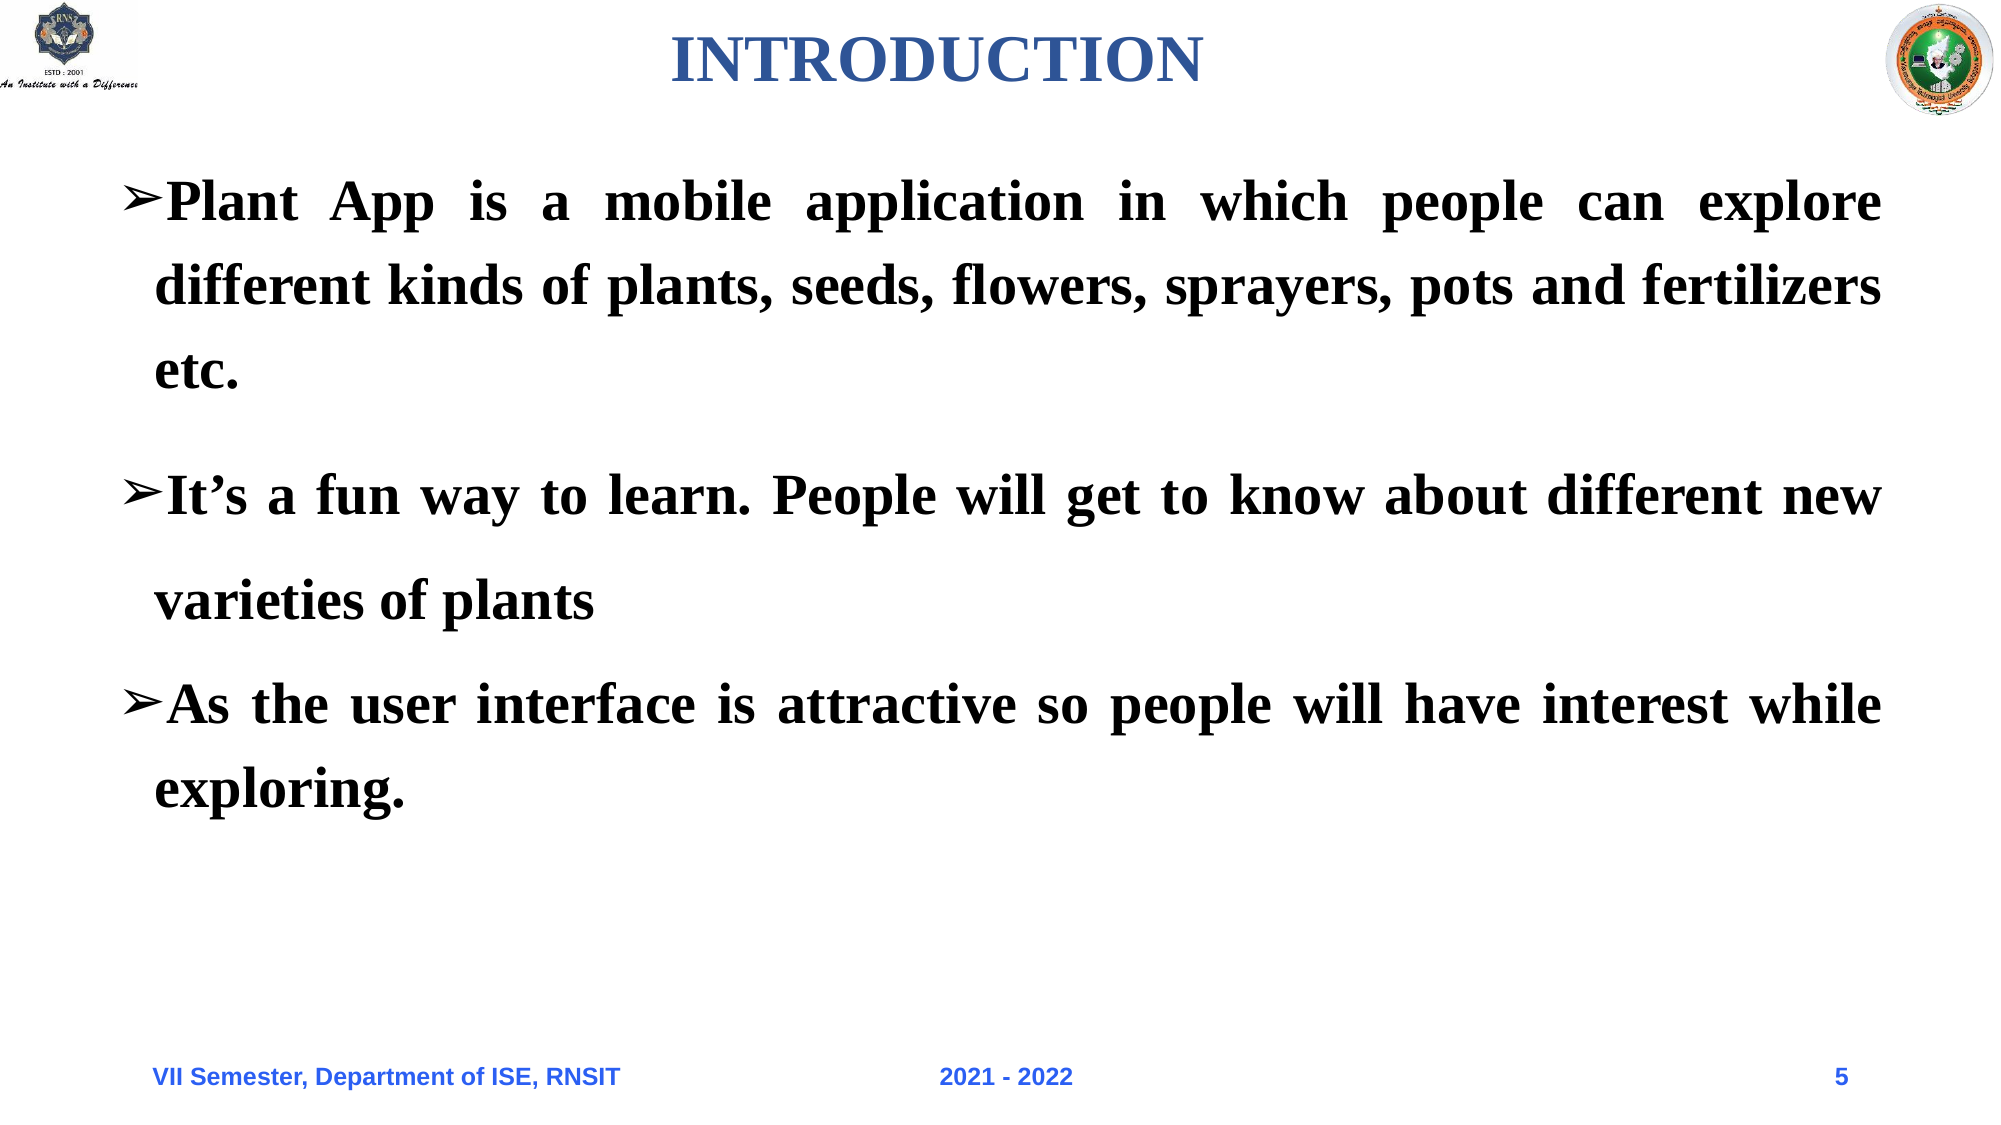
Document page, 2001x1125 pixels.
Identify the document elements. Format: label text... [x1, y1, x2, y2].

text_box Plant App is a mobile application in which people can explore different kinds of plants, seeds, flowers, sprayers, pots and fertilizers etc. It’s a fun way to learn. People will get to know about different new varieties of plants As the user interface is attractive so people will have interest while exploring. [115, 148, 1885, 820]
slide_number 5 [1828, 1060, 1850, 1125]
picture [1885, 3, 1994, 116]
text_box 2021 - 2022 [937, 1060, 1143, 1091]
picture [0, 0, 138, 90]
title INTRODUCTION [668, 14, 1207, 99]
text_box VII Semester, Department of ISE, RNSIT [150, 1060, 669, 1091]
